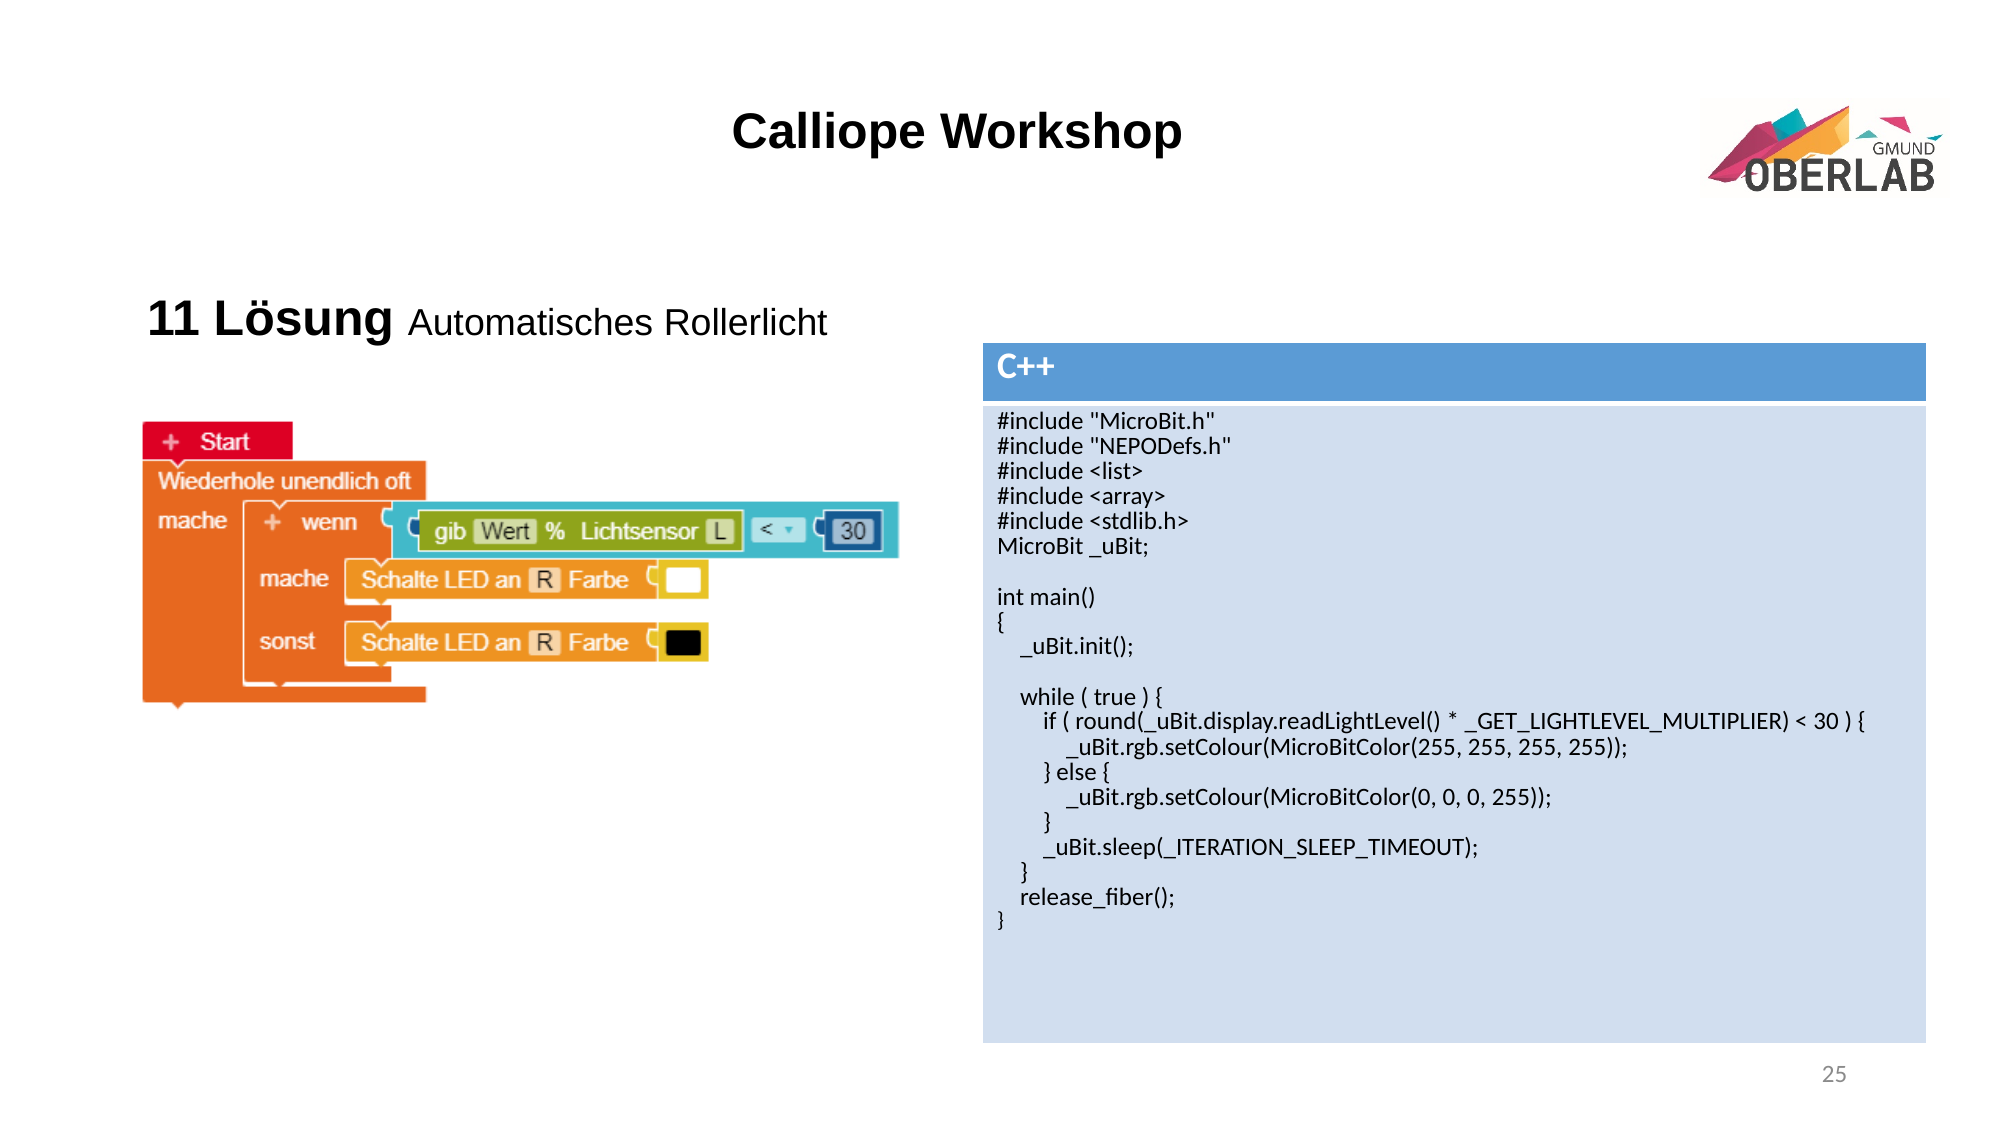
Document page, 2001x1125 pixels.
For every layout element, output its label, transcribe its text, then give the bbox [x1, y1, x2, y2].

picture [1700, 98, 1950, 198]
table_cell #include "MicroBit.h" #include "NEPODefs.h" #include <list> #include <array> #include <stdlib.h> MicroBit _uBit; int main() { _uBit.init(); while ( true ) { if ( round(_uBit.display.readLightLevel() * _GET_LIGHTLEVEL_MULTIPLIER) < 30 ) { _uBit.rgb.setColour(MicroBitColor(255, 255, 255, 255)); } else { _uBit.rgb.setColour(MicroBitColor(0, 0, 0, 255)); } _uBit.sleep(_ITERATION_SLEEP_TIMEOUT); } release_fiber(); } [983, 406, 1926, 1043]
slide_number 25 [1412, 1042, 1863, 1103]
subtitle Calliope Workshop [214, 98, 1715, 231]
text_box 11 Lösung Automatisches Rollerlicht [132, 248, 1950, 593]
picture [132, 411, 920, 734]
table_header C++ [983, 343, 1926, 401]
